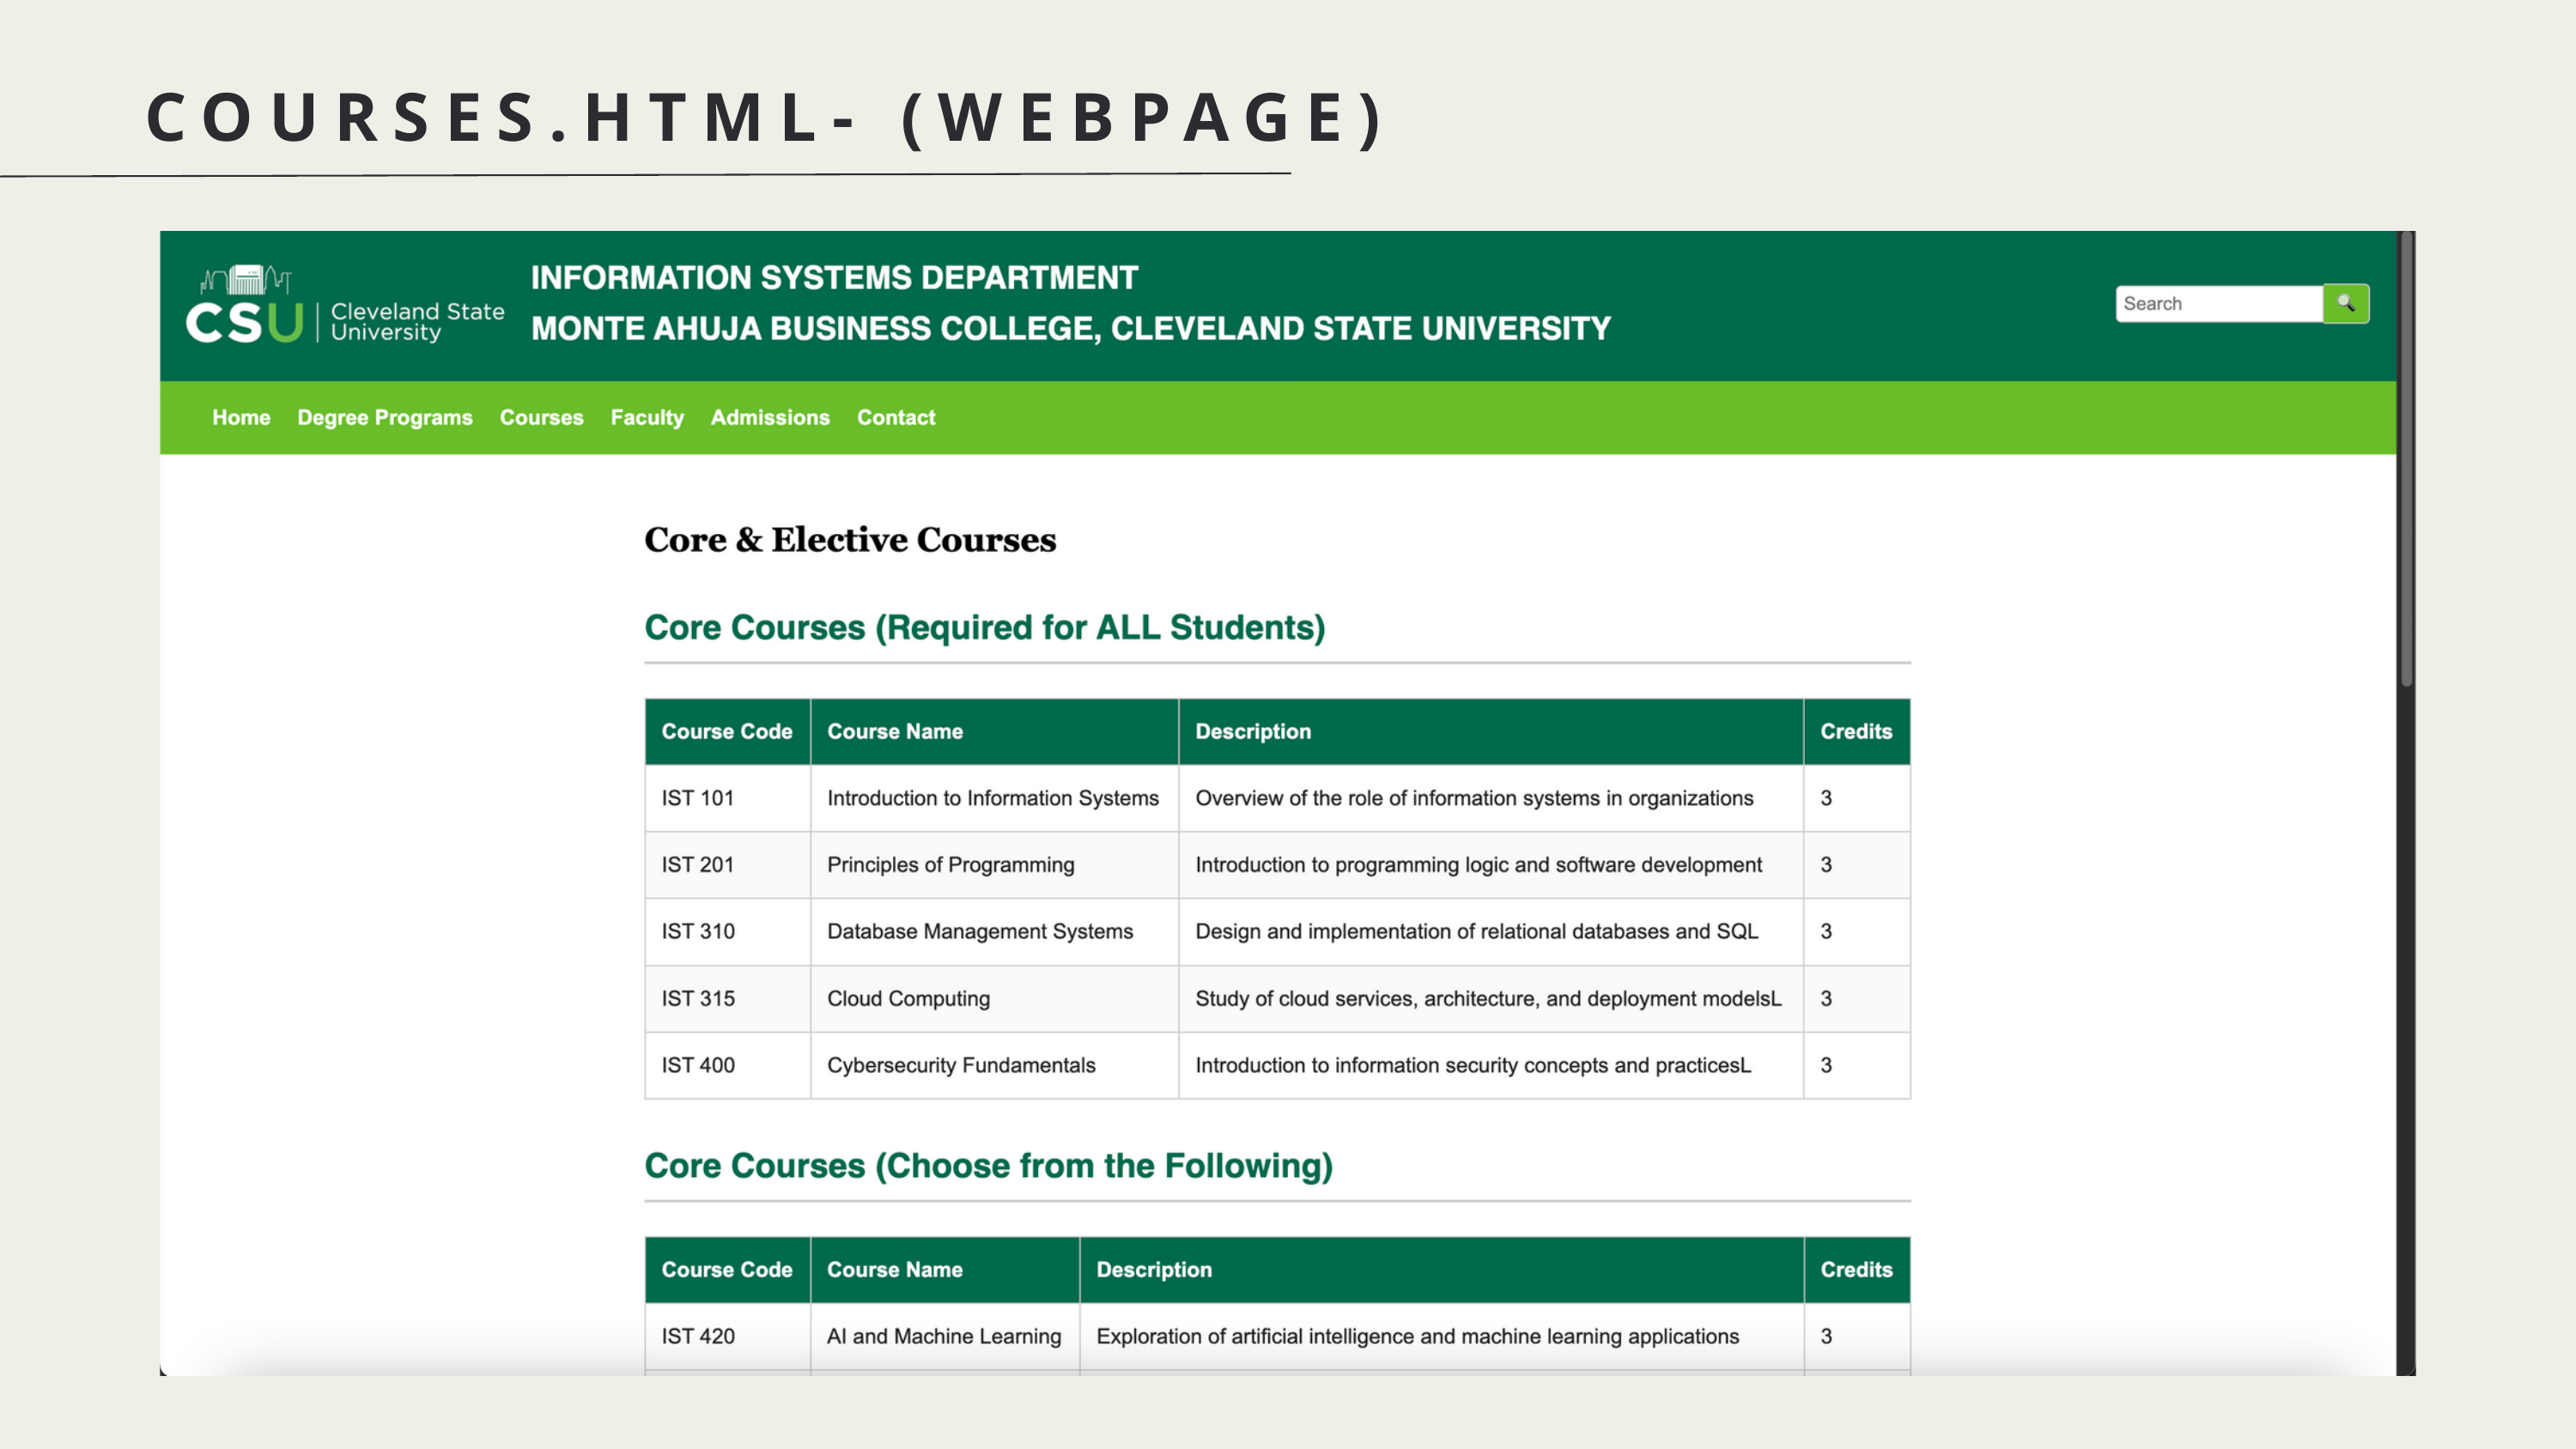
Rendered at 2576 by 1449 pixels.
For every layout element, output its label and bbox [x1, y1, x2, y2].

text_box [160, 231, 2416, 1376]
text_box [0, 70, 2432, 180]
